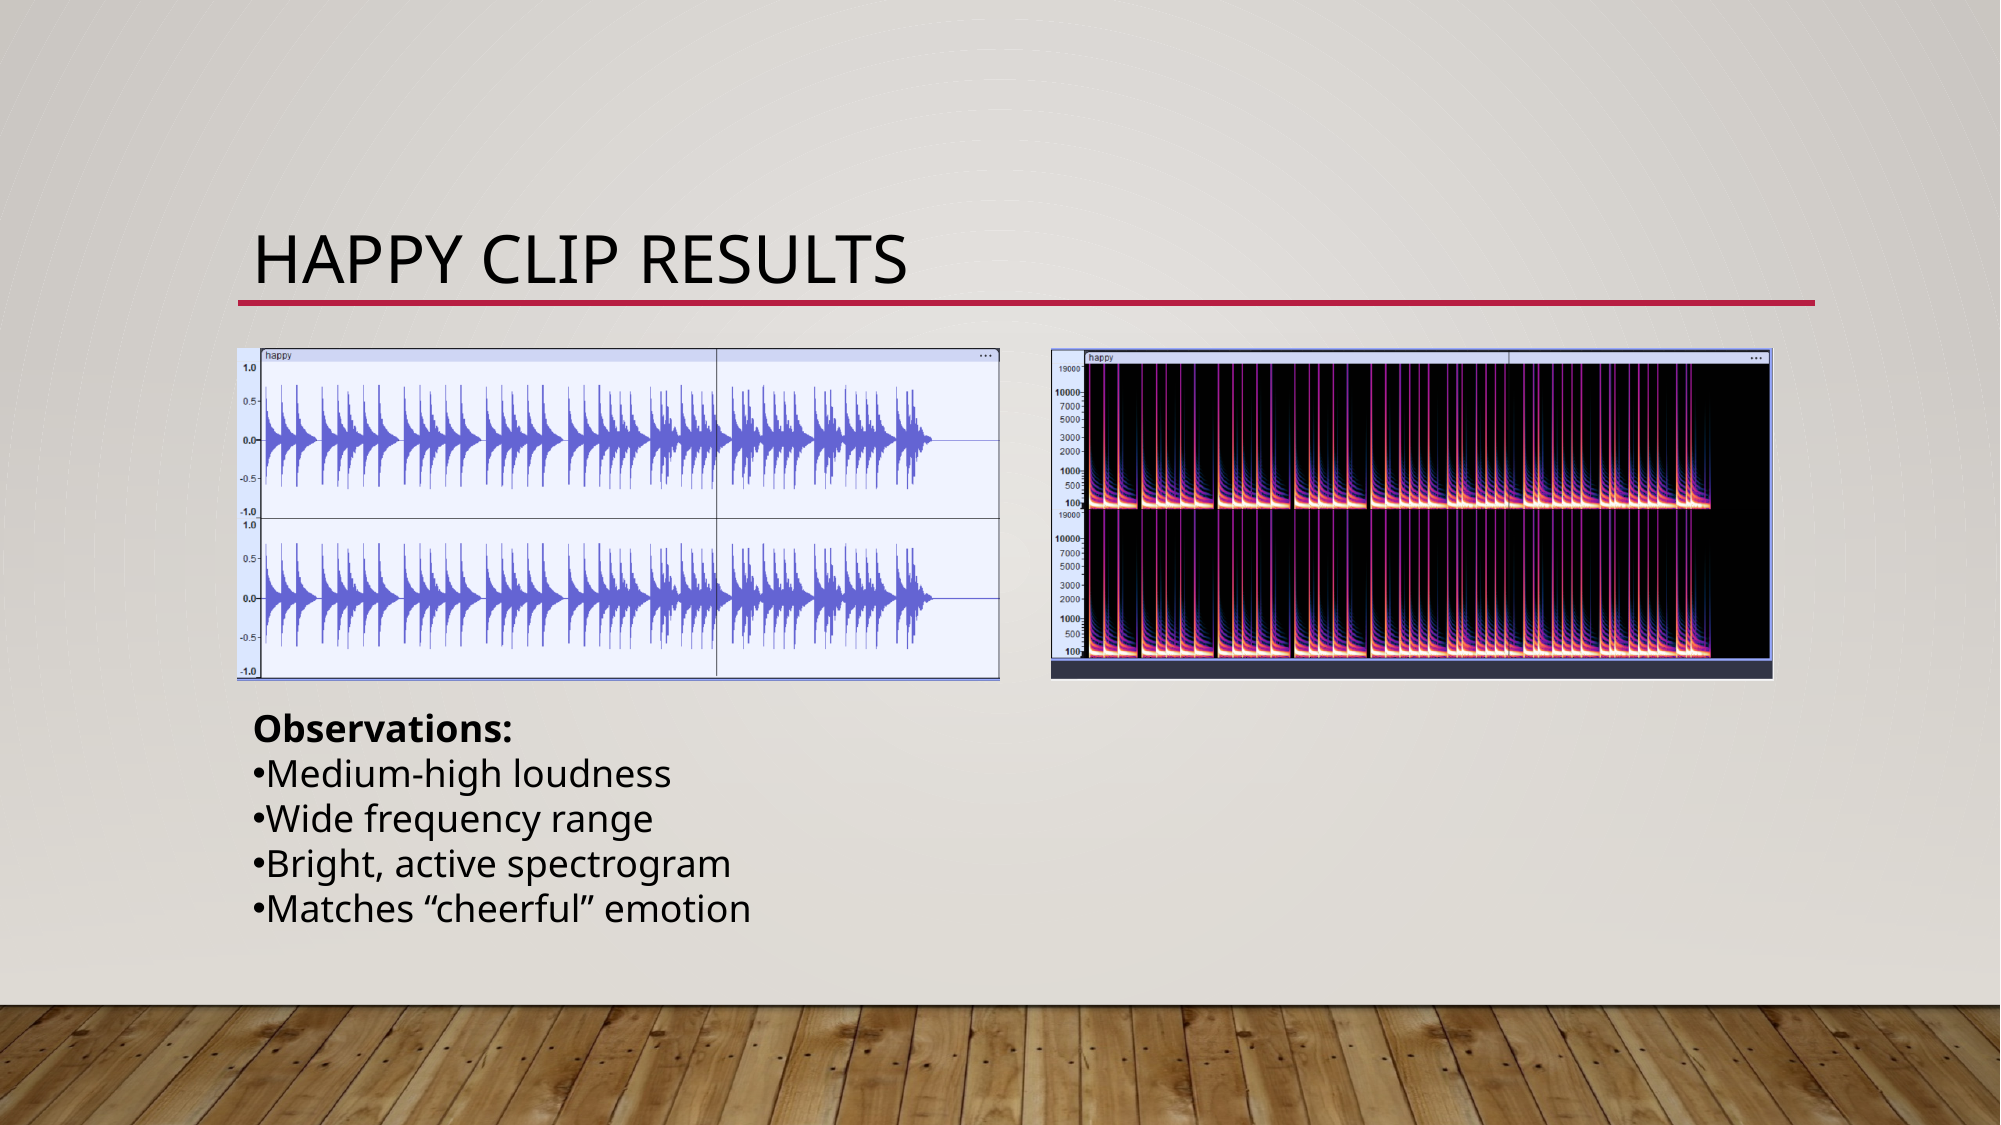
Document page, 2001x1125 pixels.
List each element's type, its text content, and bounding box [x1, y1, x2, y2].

title Happy Clip Results [237, 132, 1814, 306]
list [1051, 347, 1774, 681]
text_box Observations: Medium-high loudness Wide frequency range Bright, active spectrogram Matches “cheerful” emotion [237, 697, 1239, 983]
picture [0, 1005, 2000, 1125]
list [237, 347, 1001, 681]
